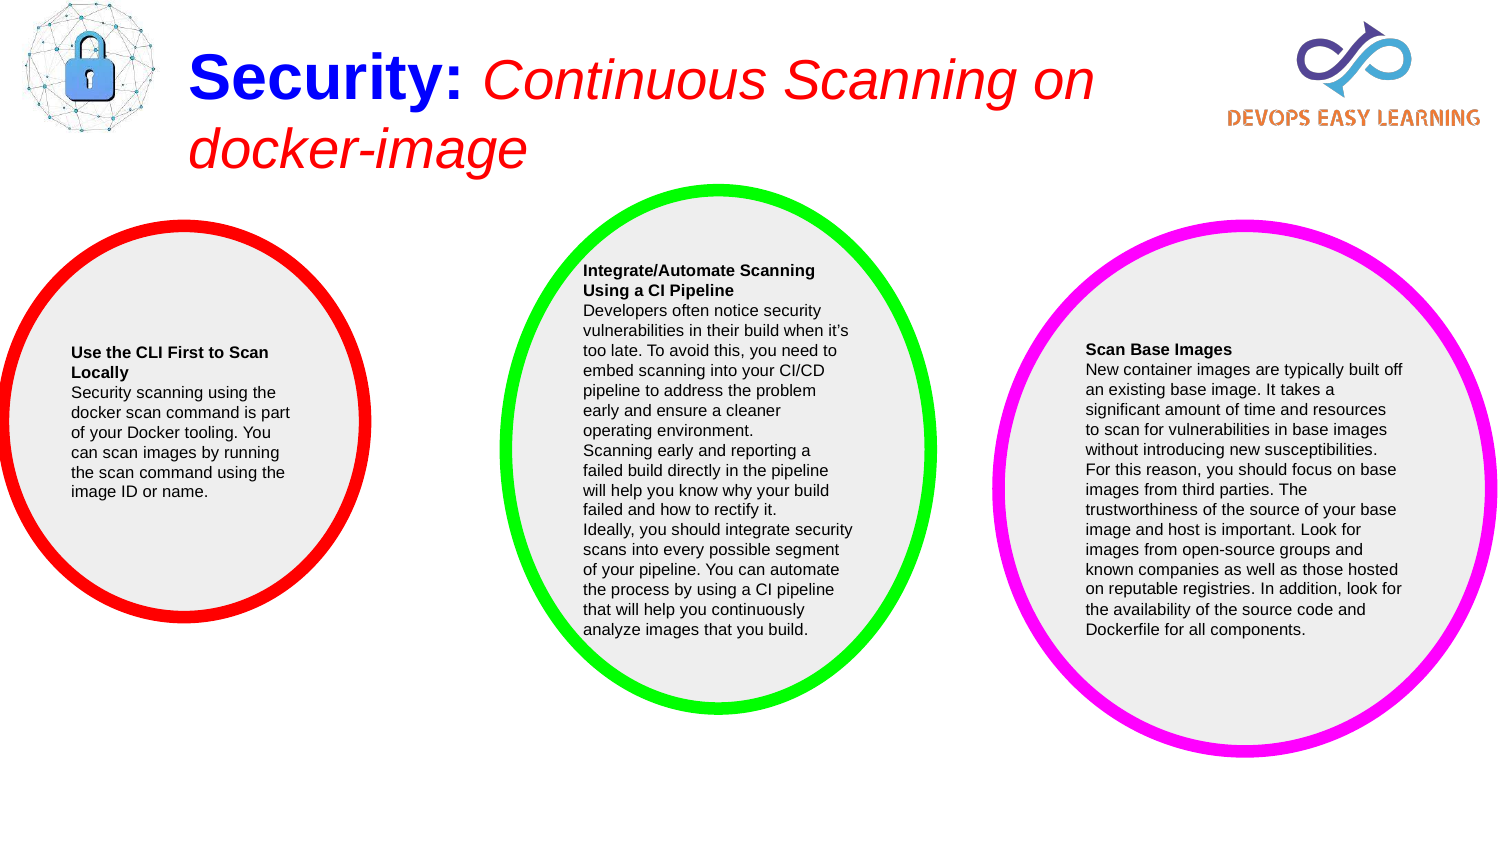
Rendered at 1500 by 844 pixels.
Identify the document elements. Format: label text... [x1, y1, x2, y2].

picture [0, 0, 179, 134]
text_box Scan Base Images New container images are typically built off an existing base image. It takes a significant amount of time and resources to scan for vulnerabilities in base images without introducing new susceptibilities. For this reason, you should focus on base images from third parties. The trustworthiness of the source of your base image and host is important. Look for images from open-source groups and known companies as well as those hosted on reputable registries. In addition, look for the availability of the source code and Dockerfile for all components. [998, 225, 1492, 752]
text_box Security: Continuous Scanning on docker-image [174, 20, 1212, 196]
text_box Integrate/Automate Scanning Using a CI Pipeline Developers often notice security vulnerabilities in their build when it’s too late. To avoid this, you need to embed scanning into your CI/CD pipeline to address the problem early and ensure a cleaner operating environment. Scanning early and reporting a failed build directly in the pipeline will help you know why your build failed and how to rectify it. Ideally, you should integrate security scans into every possible segment of your pipeline. You can automate the process by using a CI pipeline that will help you continuously analyze images that you build. [505, 196, 931, 709]
text_box Use the CLI First to Scan Locally Security scanning using the docker scan command is part of your Docker tooling. You can scan images by running the scan command using the image ID or name. [2, 225, 366, 618]
picture [1216, 9, 1492, 148]
